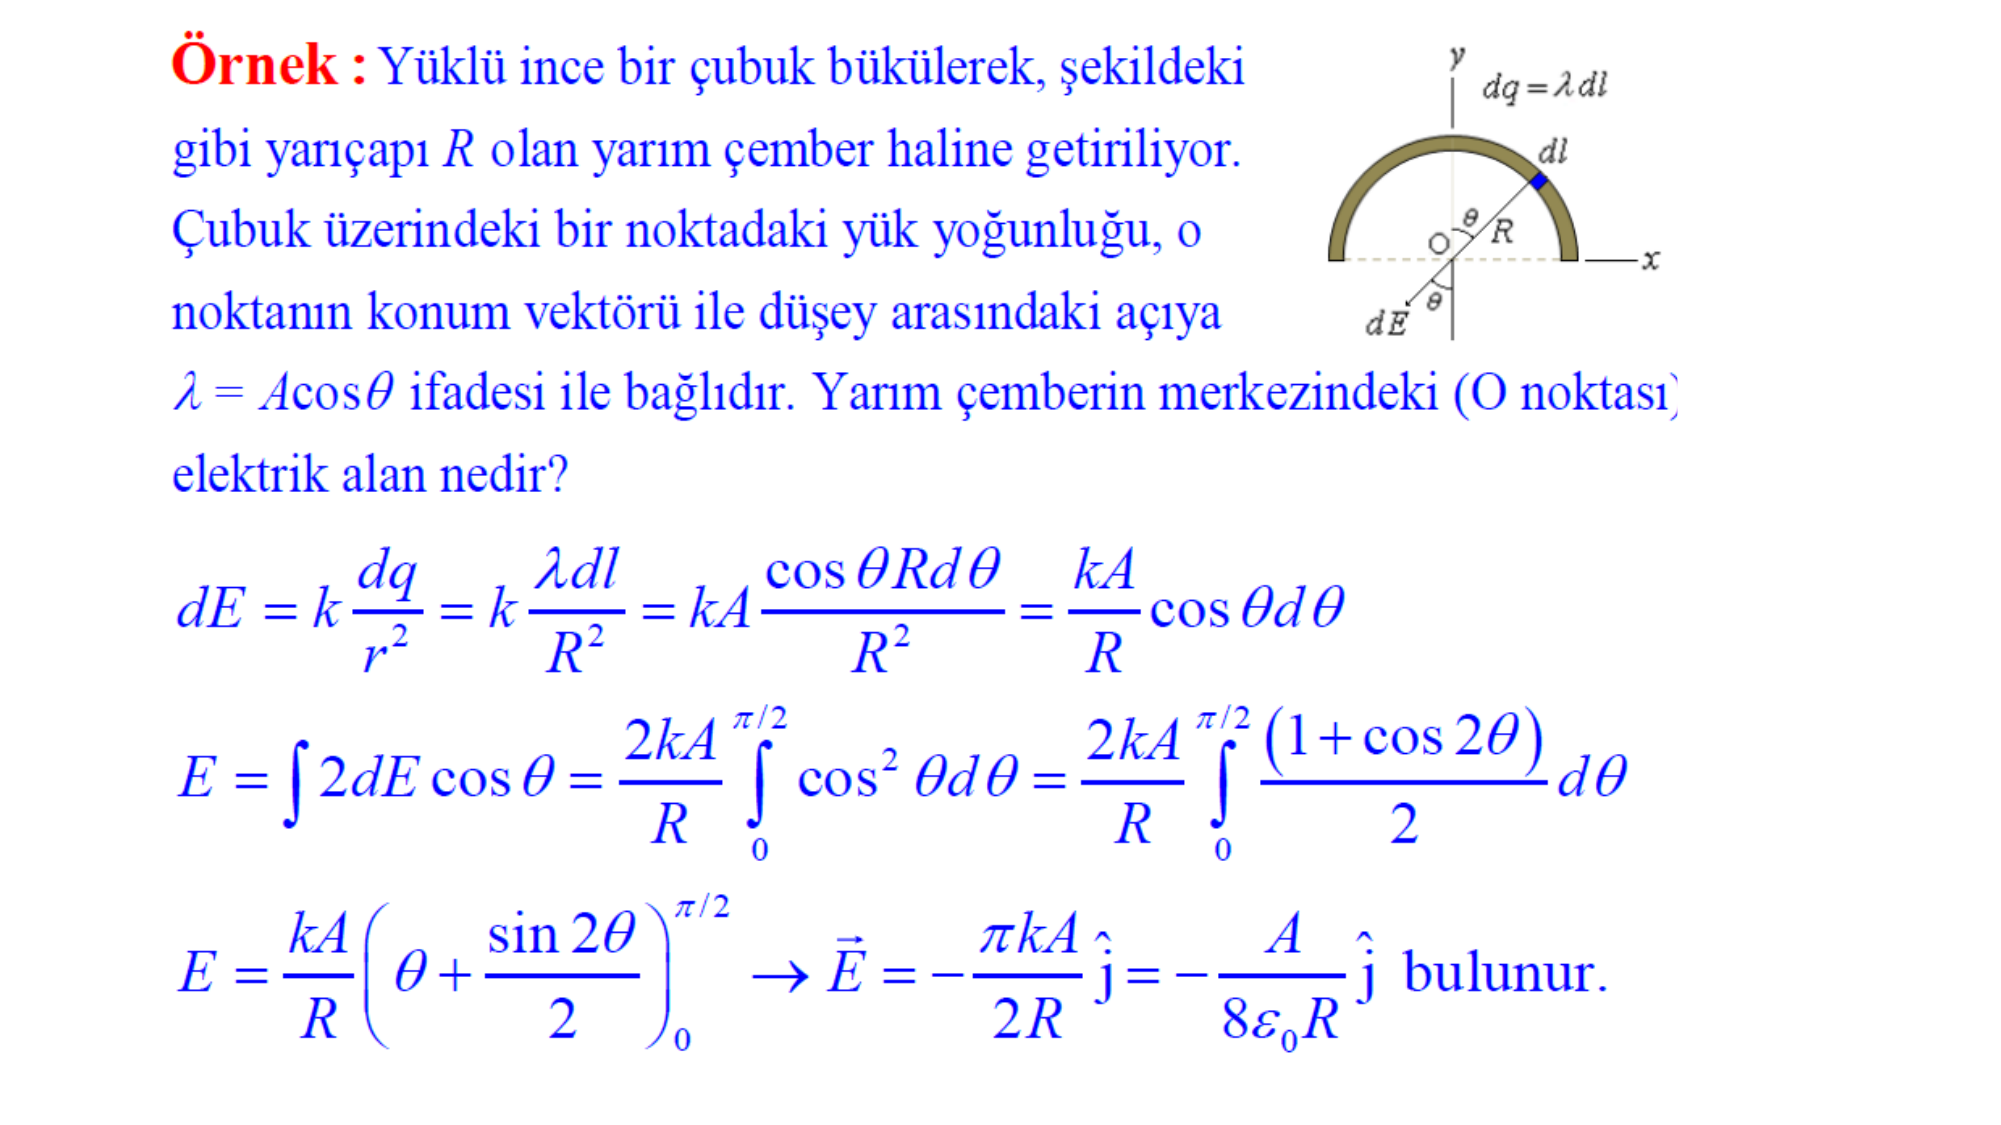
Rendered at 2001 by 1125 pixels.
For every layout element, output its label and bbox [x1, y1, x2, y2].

list [146, 28, 1678, 1125]
